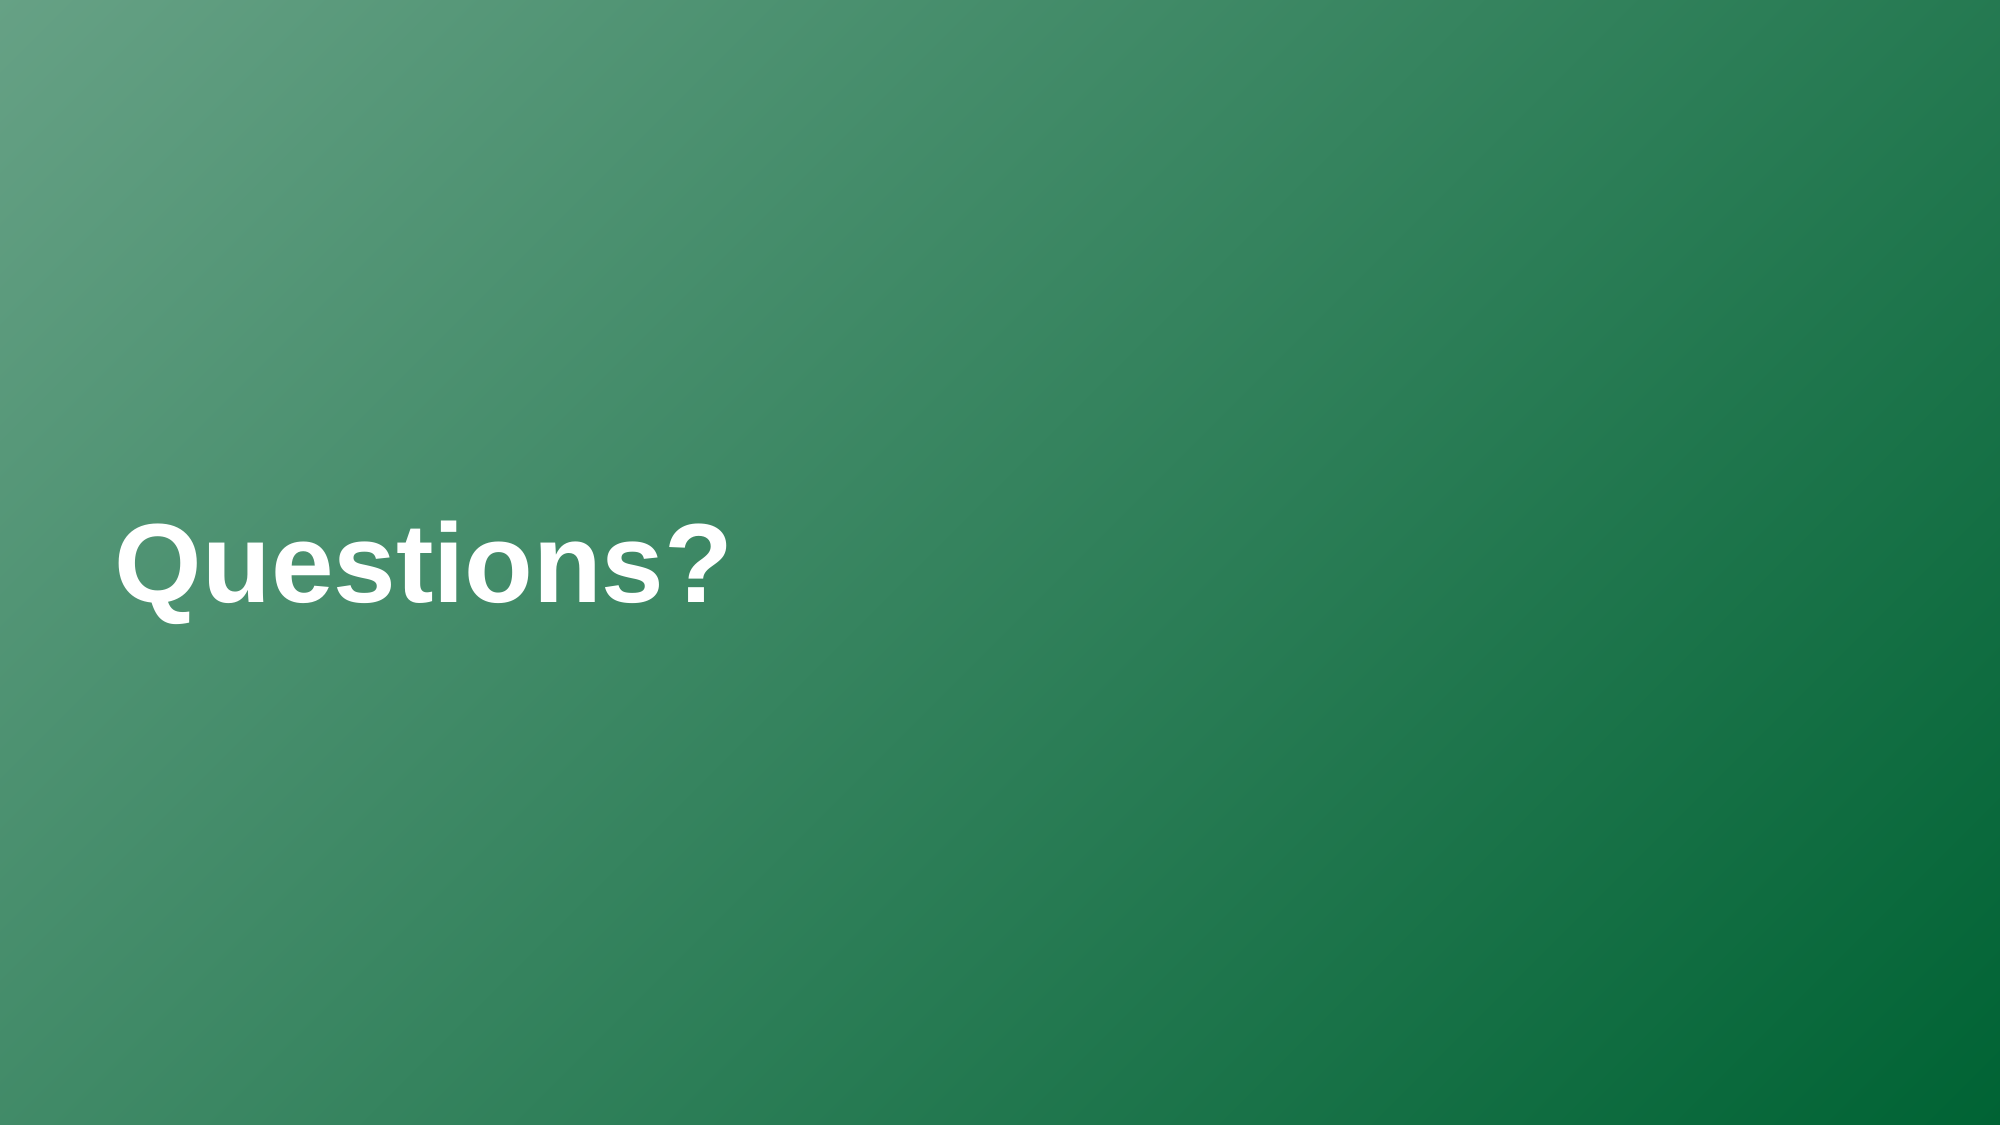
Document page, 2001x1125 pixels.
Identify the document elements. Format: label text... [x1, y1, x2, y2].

title Questions? [99, 497, 1900, 628]
